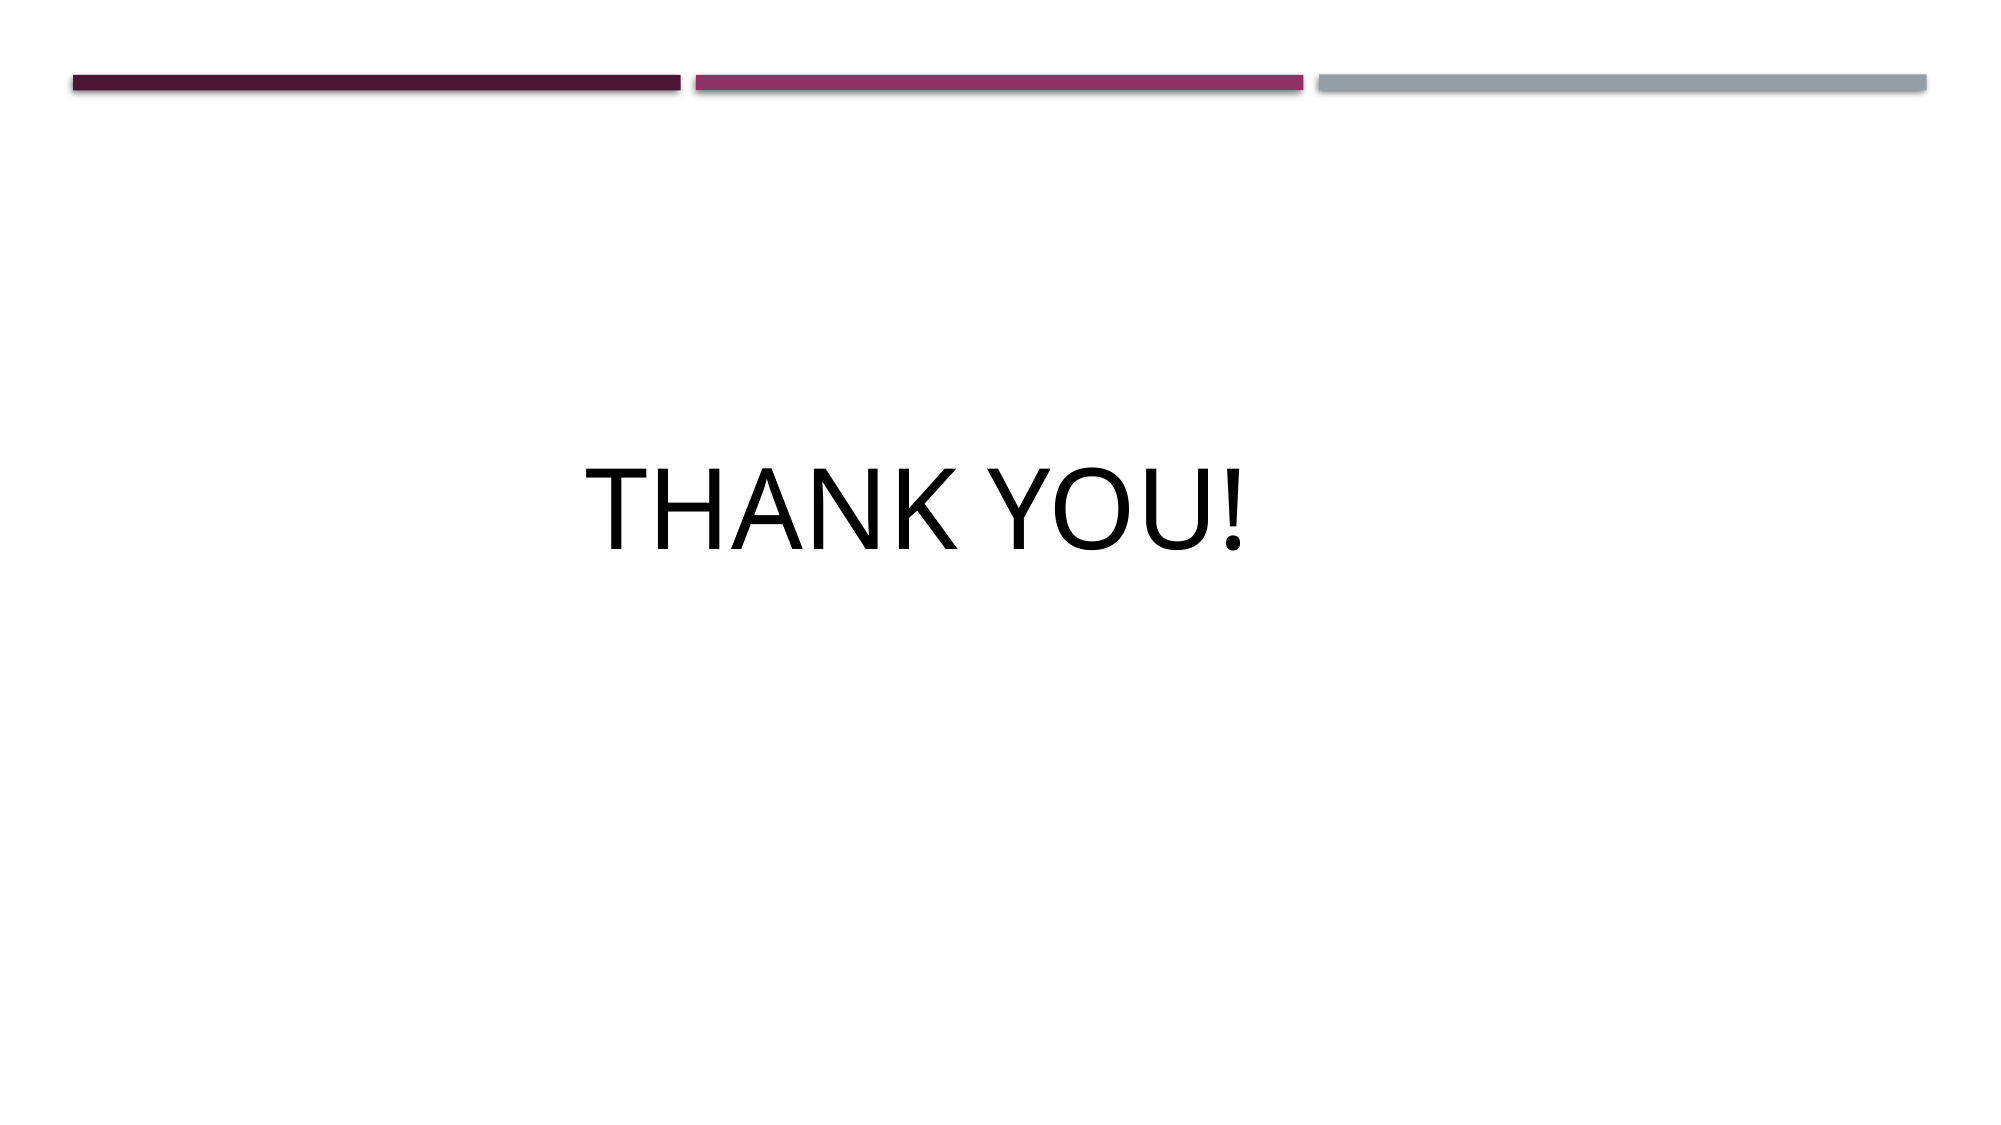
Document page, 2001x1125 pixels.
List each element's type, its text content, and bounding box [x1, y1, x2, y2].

text_box THANK YOU! [570, 429, 1683, 580]
